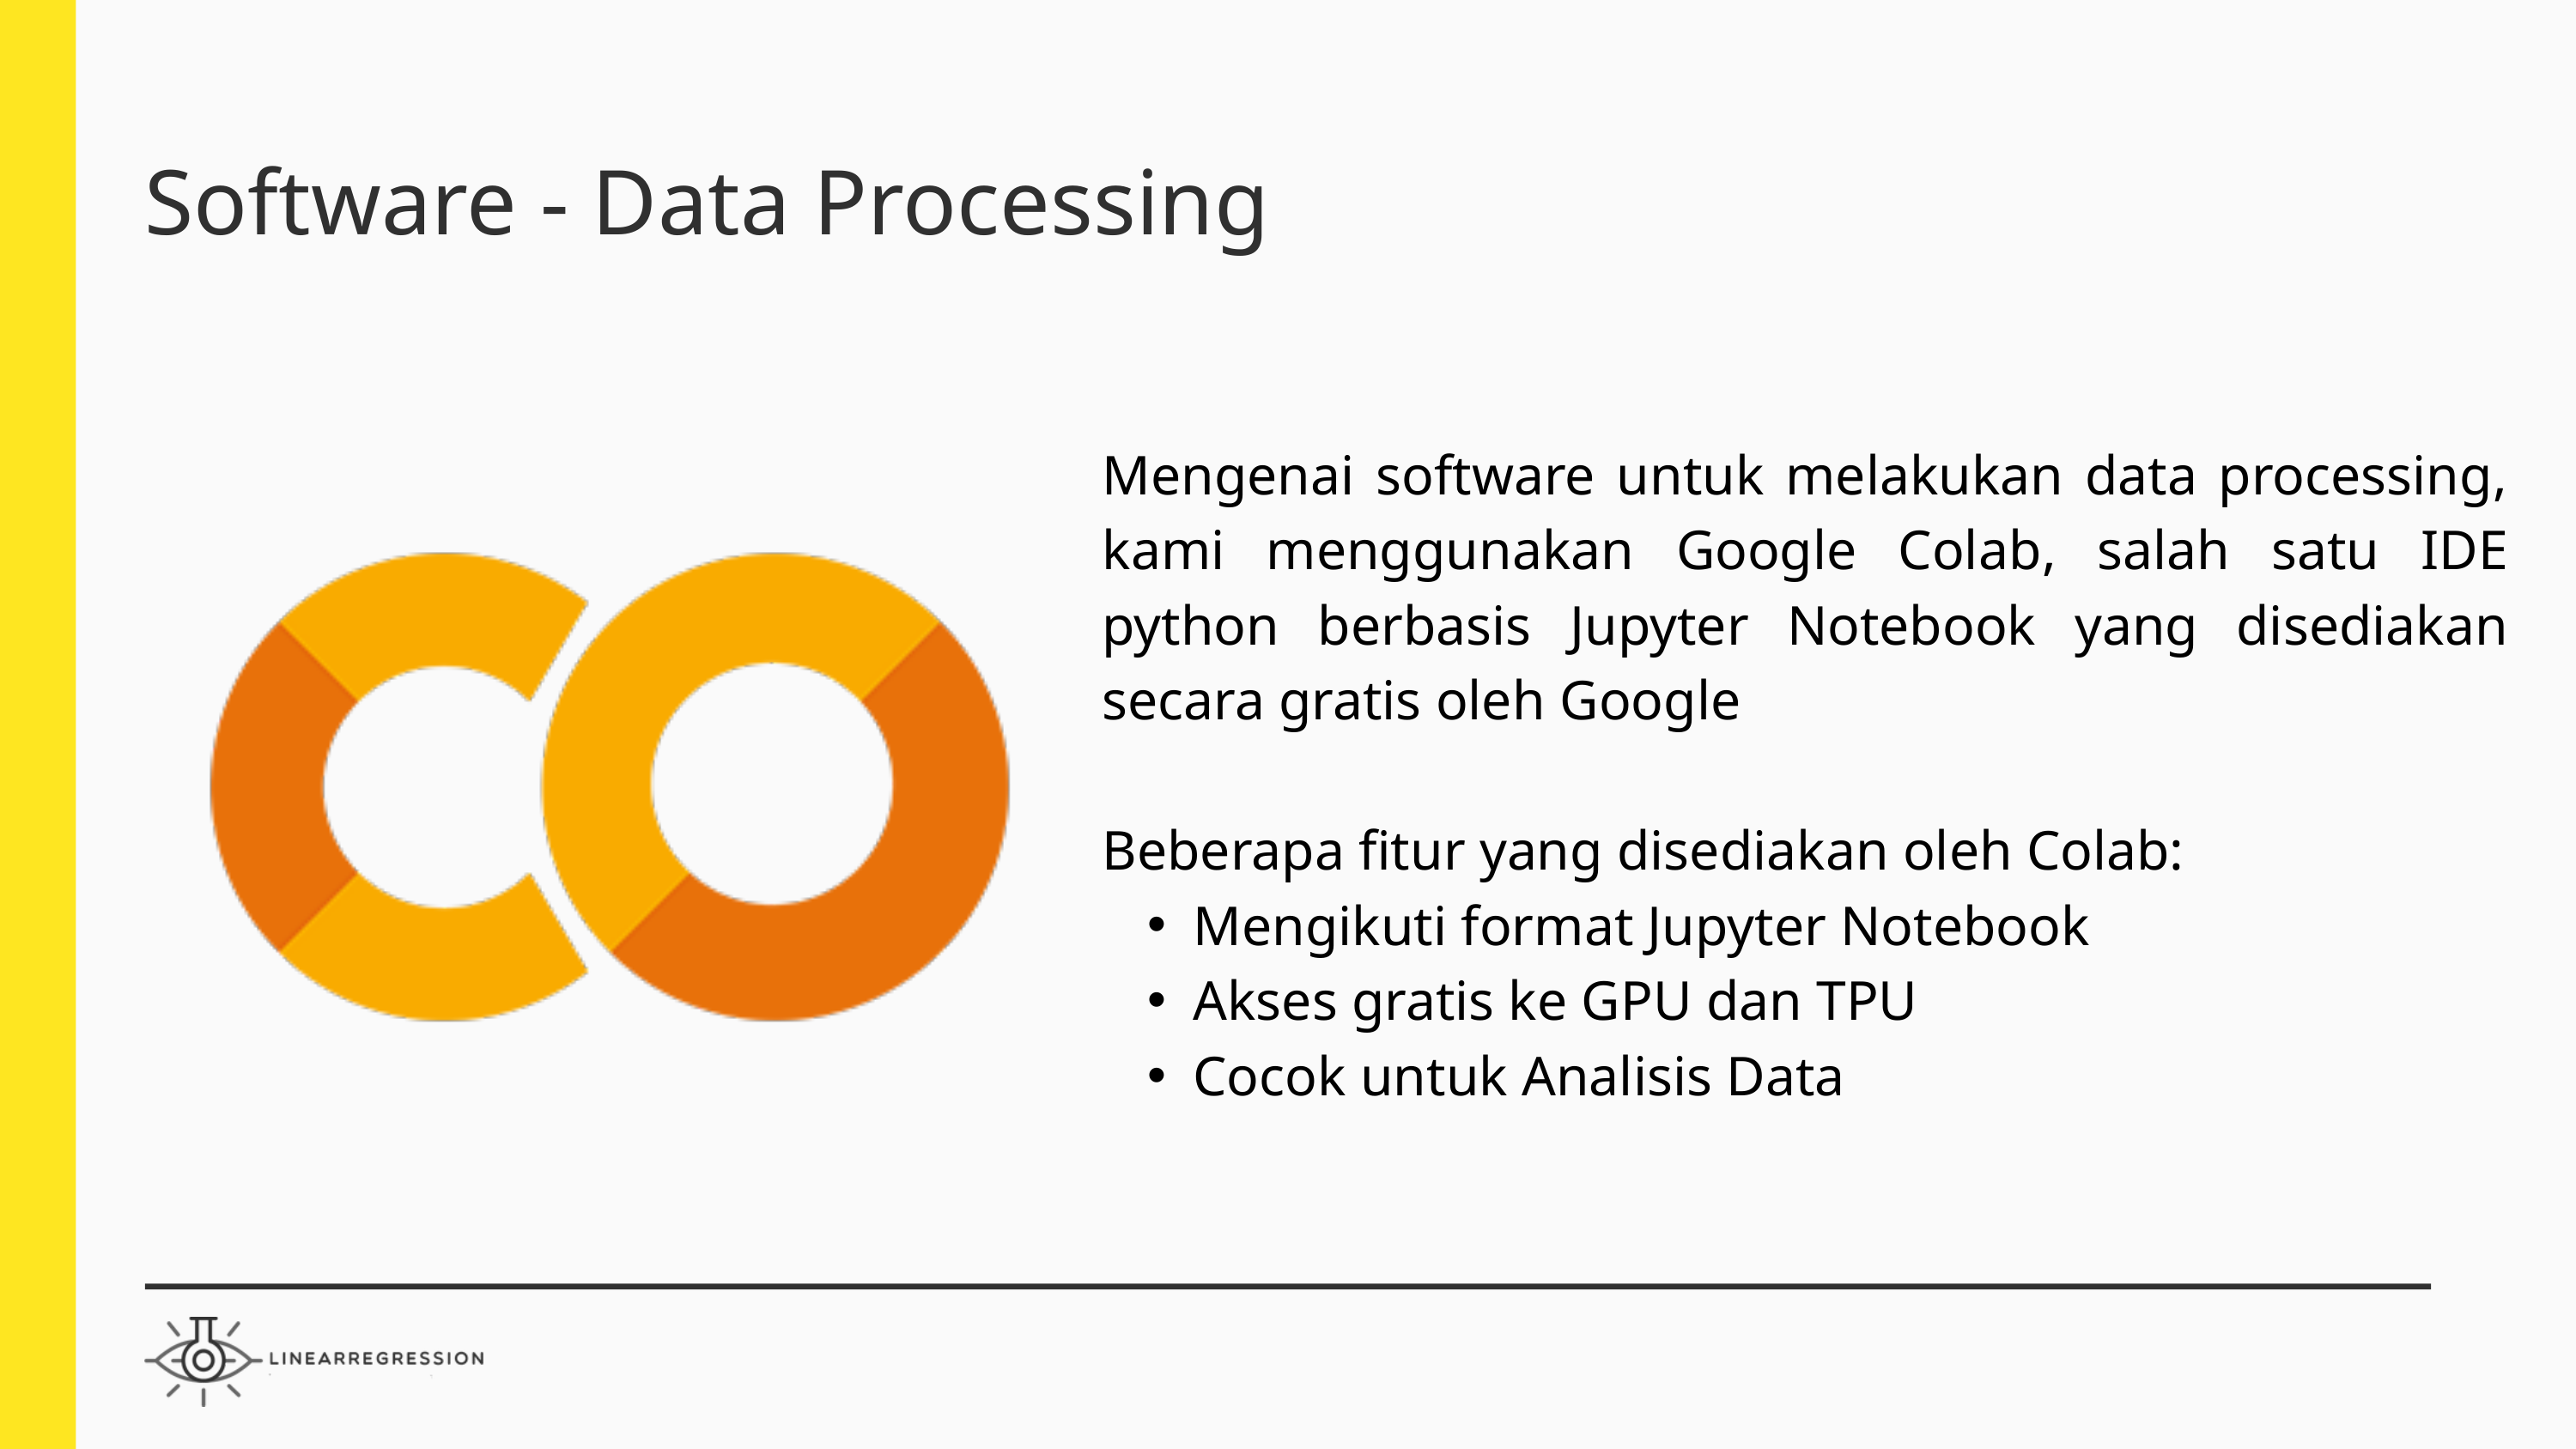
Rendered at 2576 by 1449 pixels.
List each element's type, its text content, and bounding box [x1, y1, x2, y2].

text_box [144, 1283, 2432, 1407]
text_box Software - Data Processing [144, 141, 2239, 253]
text_box Mengenai software untuk melakukan data processing, kami menggunakan Google Colab, salah satu IDE python berbasis Jupyter Notebook yang disediakan secara gratis oleh Google Beberapa fitur yang disediakan oleh Colab: Mengikuti format Jupyter Notebook Akses gratis ke GPU dan TPU Cocok untuk Analisis Data [1102, 430, 2509, 1106]
text_box [0, 0, 76, 1449]
picture [209, 387, 1013, 1191]
